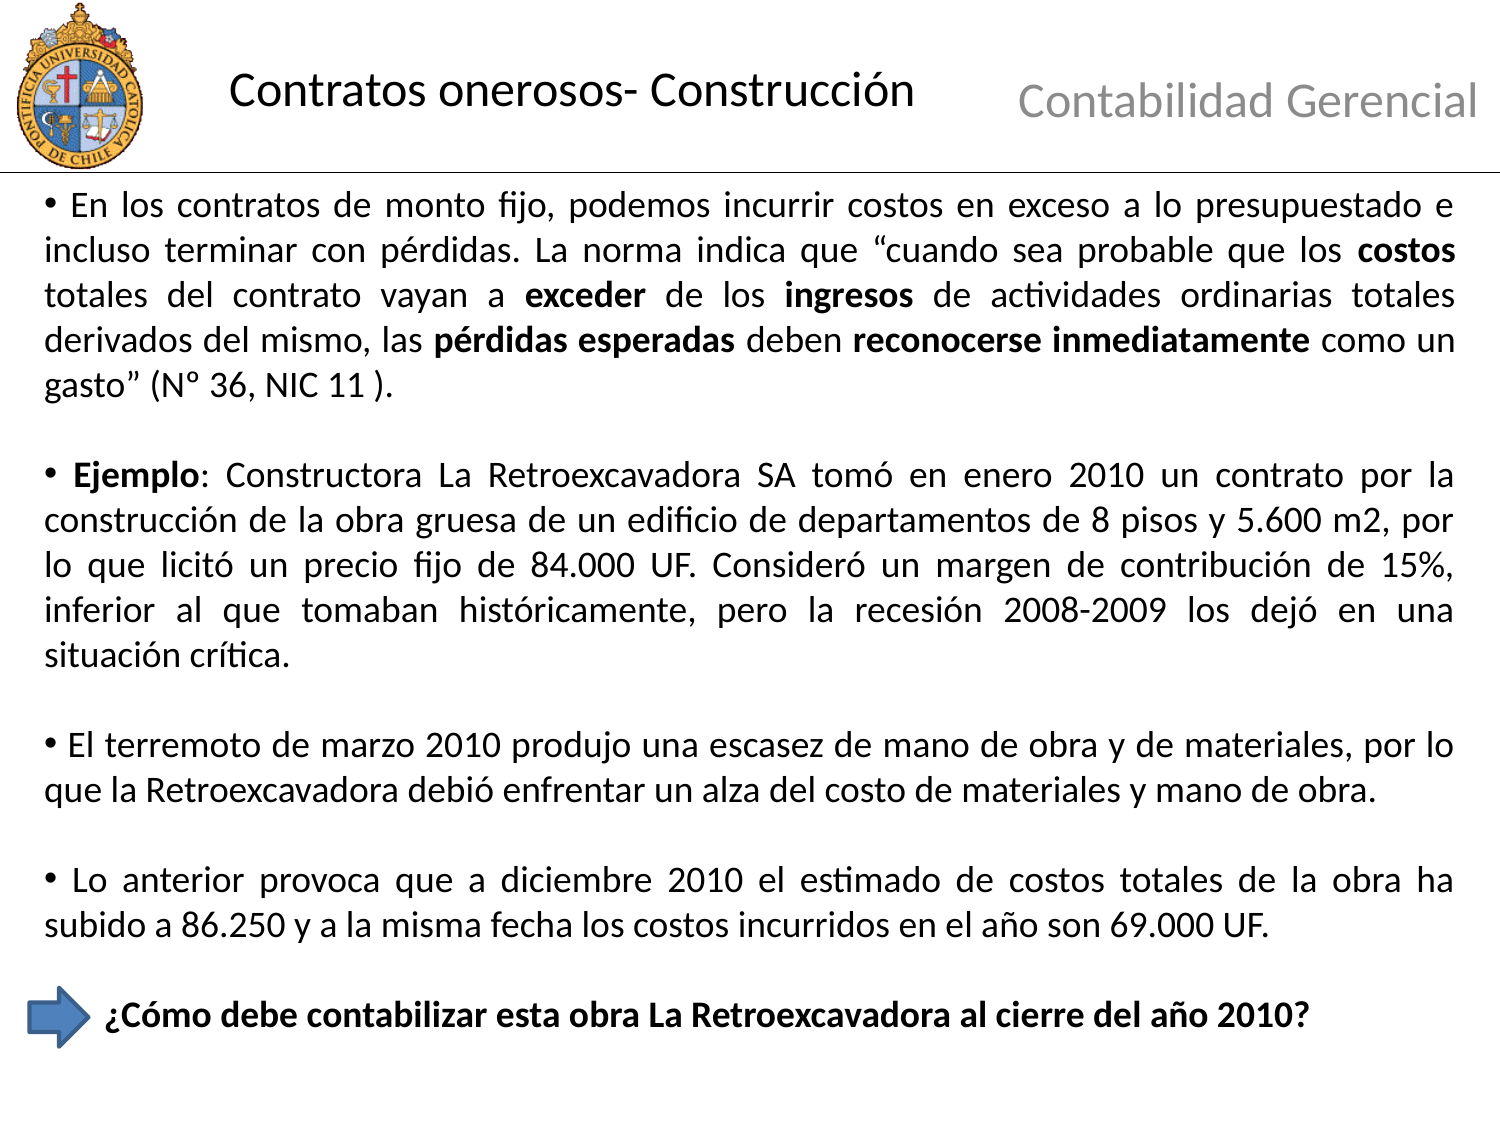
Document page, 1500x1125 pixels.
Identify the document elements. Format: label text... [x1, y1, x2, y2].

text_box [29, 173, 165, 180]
subtitle Contabilidad Gerencial [998, 0, 1500, 172]
text_box En los contratos de monto fijo, podemos incurrir costos en exceso a lo presupuestado e incluso terminar con pérdidas. La norma indica que “cuando sea probable que los costos totales del contrato vayan a exceder de los ingresos de actividades ordinarias totales derivados del mismo, las pérdidas esperadas deben reconocerse inmediatamente como un gasto” (Nº 36, NIC 11 ). Ejemplo: Constructora La Retroexcavadora SA tomó en enero 2010 un contrato por la construcción de la obra gruesa de un edificio de departamentos de 8 pisos y 5.600 m2, por lo que licitó un precio fijo de 84.000 UF. Consideró un margen de contribución de 15%, inferior al que tomaban históricamente, pero la recesión 2008-2009 los dejó en una situación crítica. El terremoto de marzo 2010 produjo una escasez de mano de obra y de materiales, por lo que la Retroexcavadora debió enfrentar un alza del costo de materiales y mano de obra. Lo anterior provoca que a diciembre 2010 el estimado de costos totales de la obra ha subido a 86.250 y a la misma fecha los costos incurridos en el año son 69.000 UF. ¿Cómo debe contabilizar esta obra La Retroexcavadora al cierre del año 2010? [29, 180, 1471, 1088]
text_box [27, 985, 91, 1049]
title Contratos onerosos- Construcción [160, 0, 998, 171]
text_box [0, 0, 160, 172]
